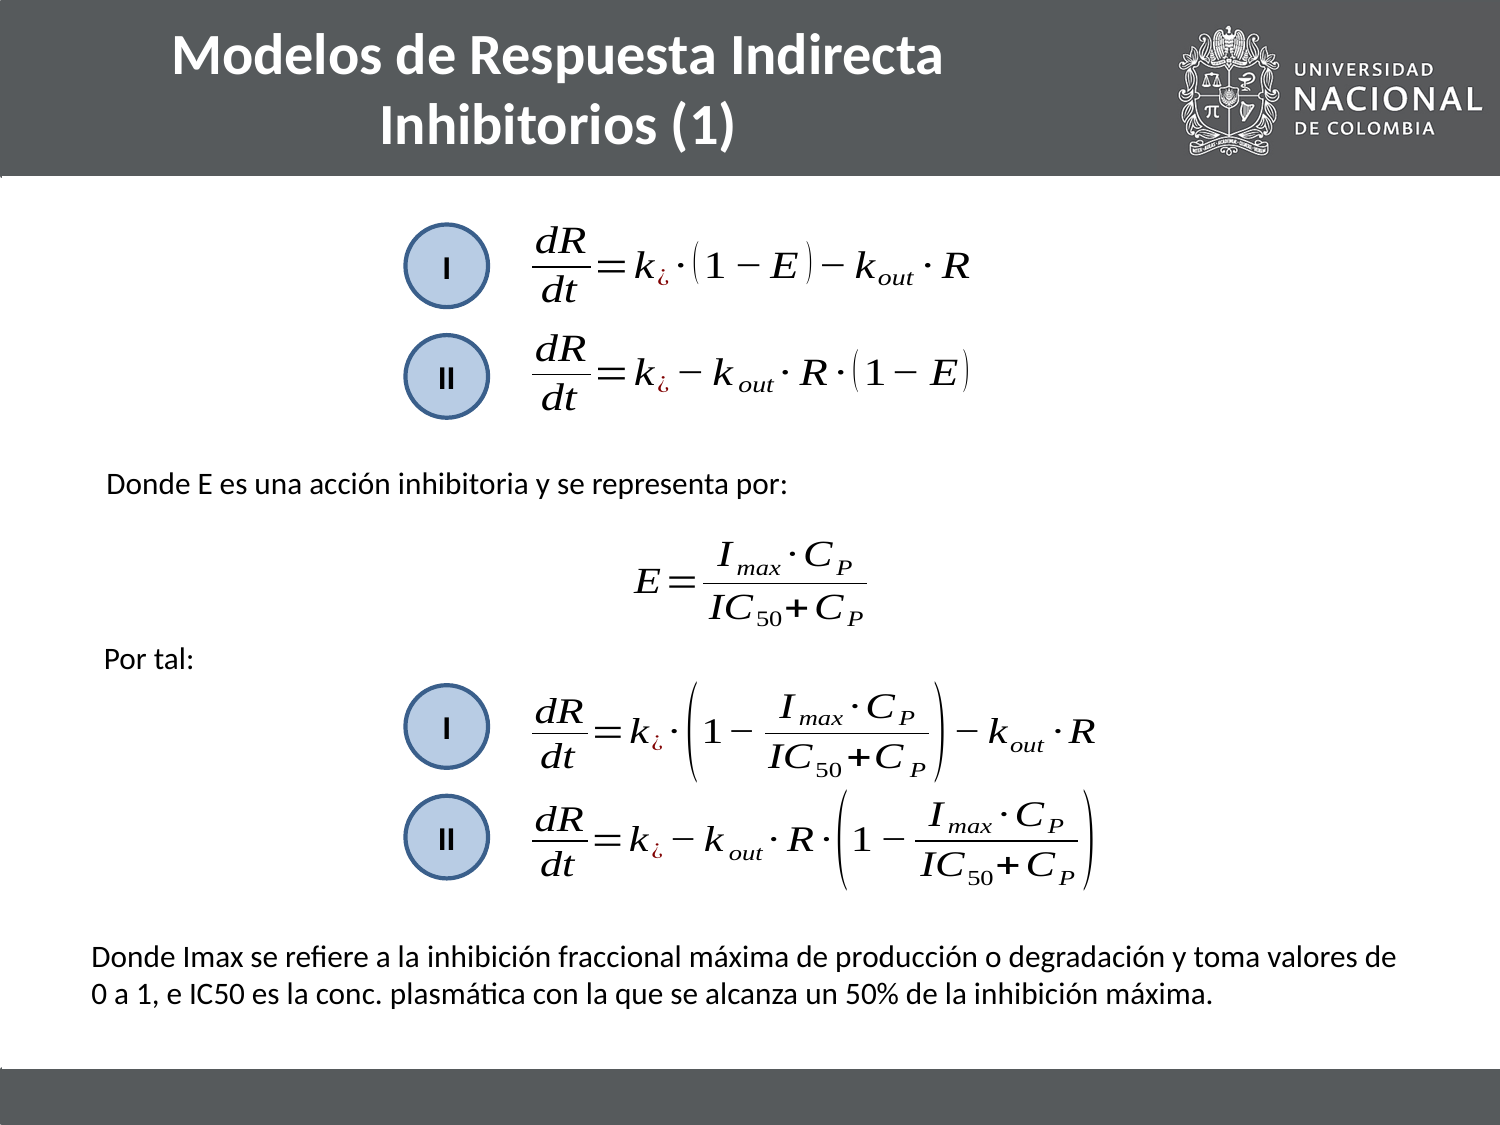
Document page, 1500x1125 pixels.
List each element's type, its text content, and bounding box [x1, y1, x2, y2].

text_box II [403, 332, 491, 420]
title Modelos de Respuesta Indirecta Inhibitorios (1) [0, 0, 1117, 173]
text_box Donde Imax se refiere a la inhibición fraccional máxima de producción o degradación y toma valores de 0 a 1, e IC50 es la conc. plasmática con la que se alcanza un 50% de la inhibición máxima. [76, 928, 1424, 1019]
text_box I [403, 683, 491, 770]
picture [0, 0, 1500, 1125]
text_box I [403, 222, 491, 310]
text_box II [403, 793, 491, 881]
text_box Donde E es una acción inhibitoria y se representa por: [91, 456, 805, 509]
text_box Por tal: [89, 630, 217, 684]
